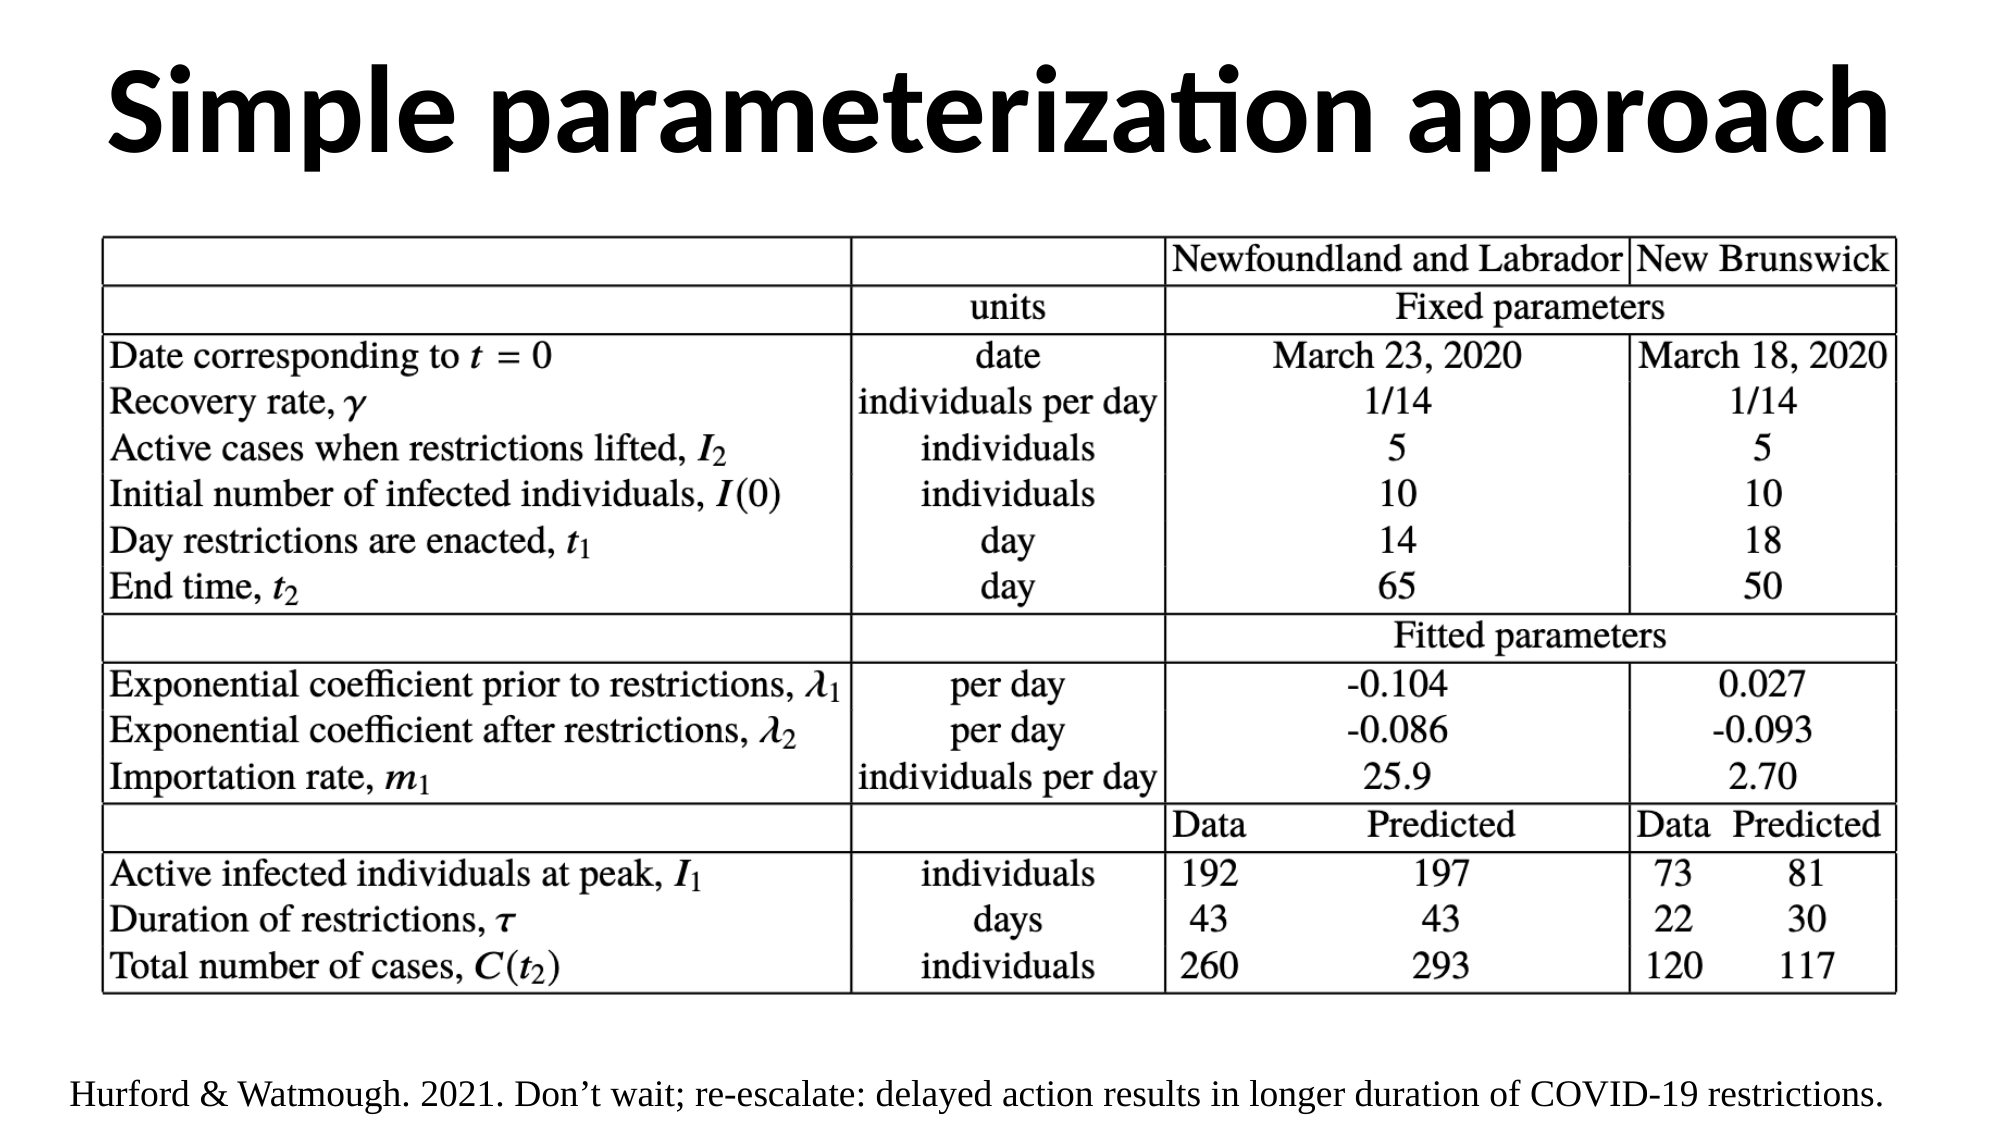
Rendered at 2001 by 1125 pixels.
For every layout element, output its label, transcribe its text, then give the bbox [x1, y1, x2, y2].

text_box Hurford & Watmough. 2021. Don’t wait; re-escalate: delayed action results in longer duration of COVID-19 restrictions. [54, 1061, 1902, 1122]
picture [81, 220, 1919, 1036]
title Simple parameterization approach [0, 3, 2000, 221]
